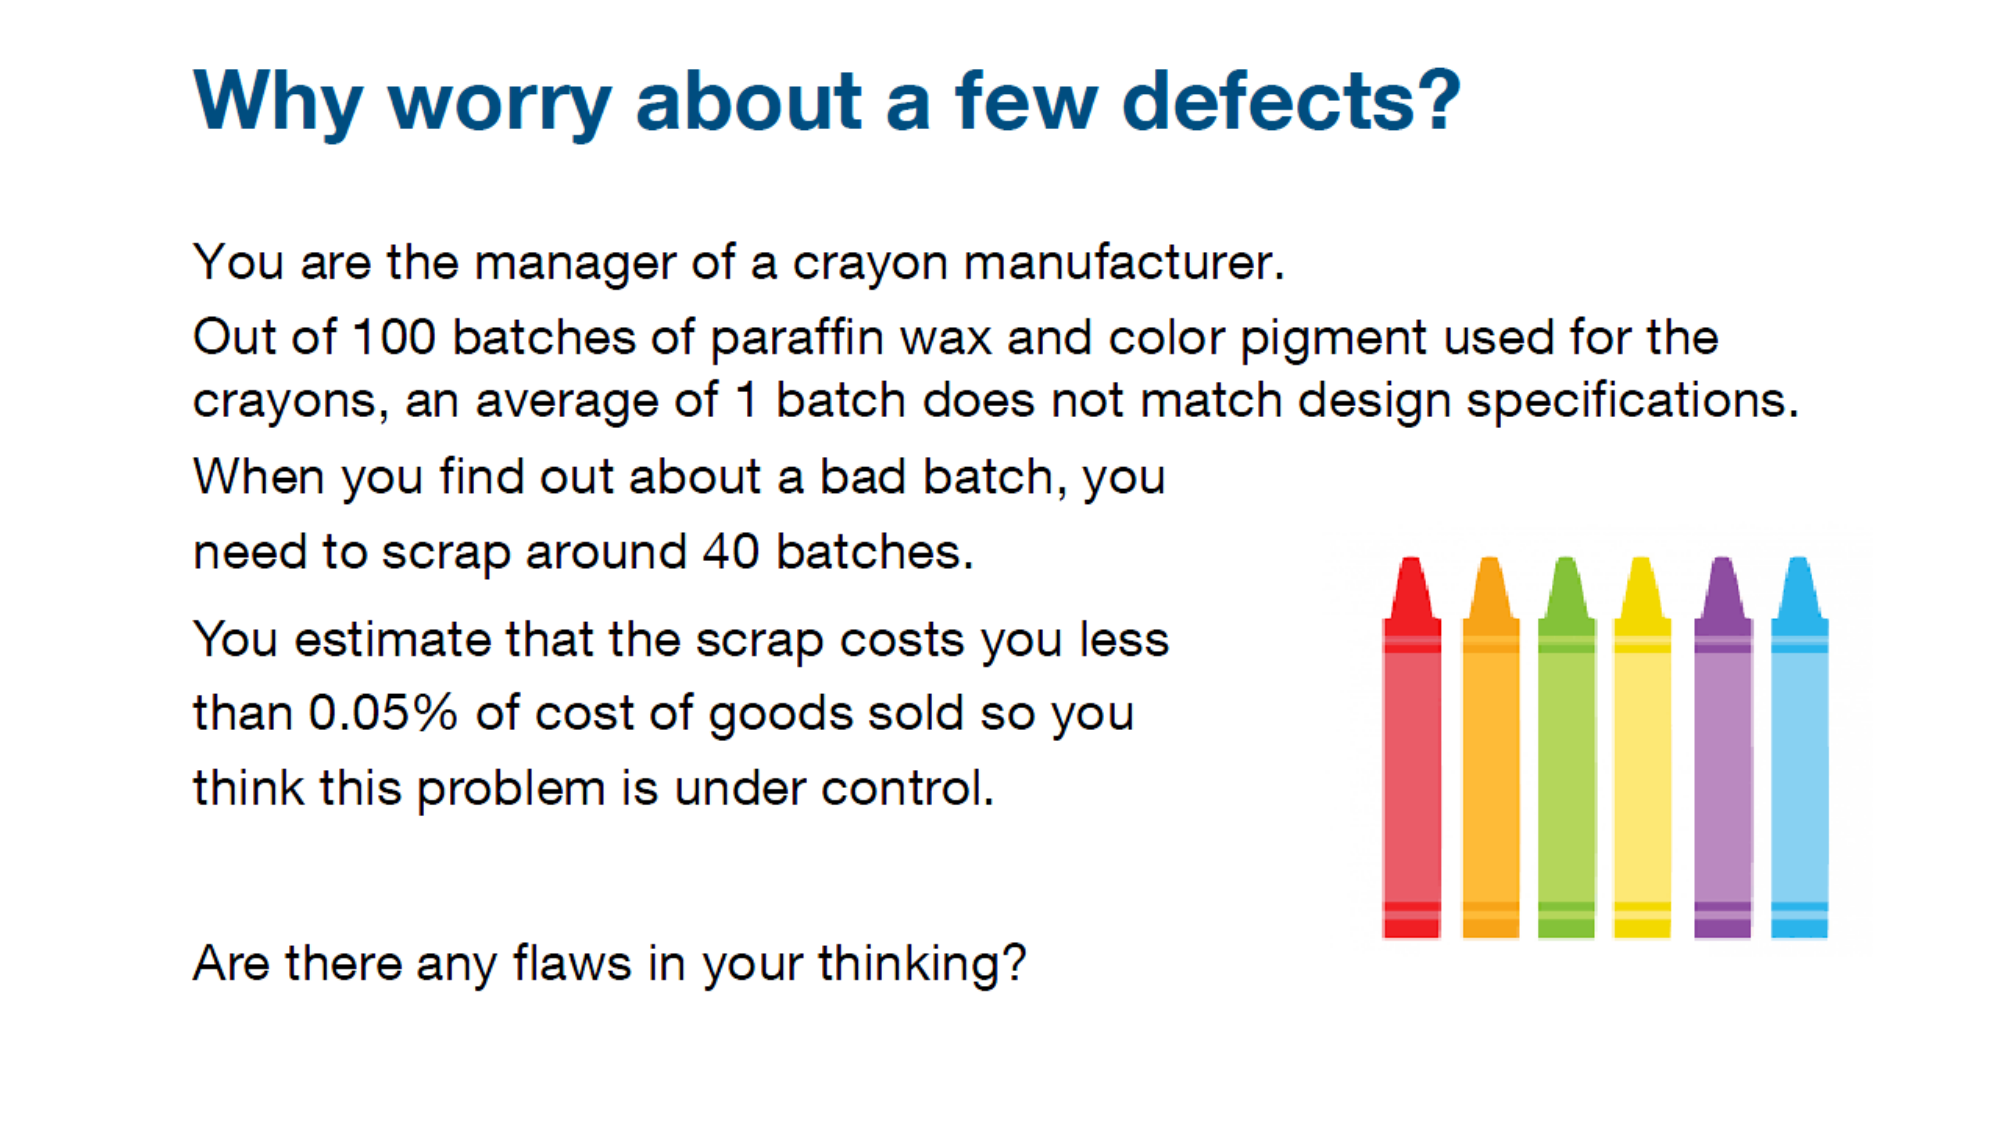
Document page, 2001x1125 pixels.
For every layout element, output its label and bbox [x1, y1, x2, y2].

picture [127, 32, 1873, 1093]
